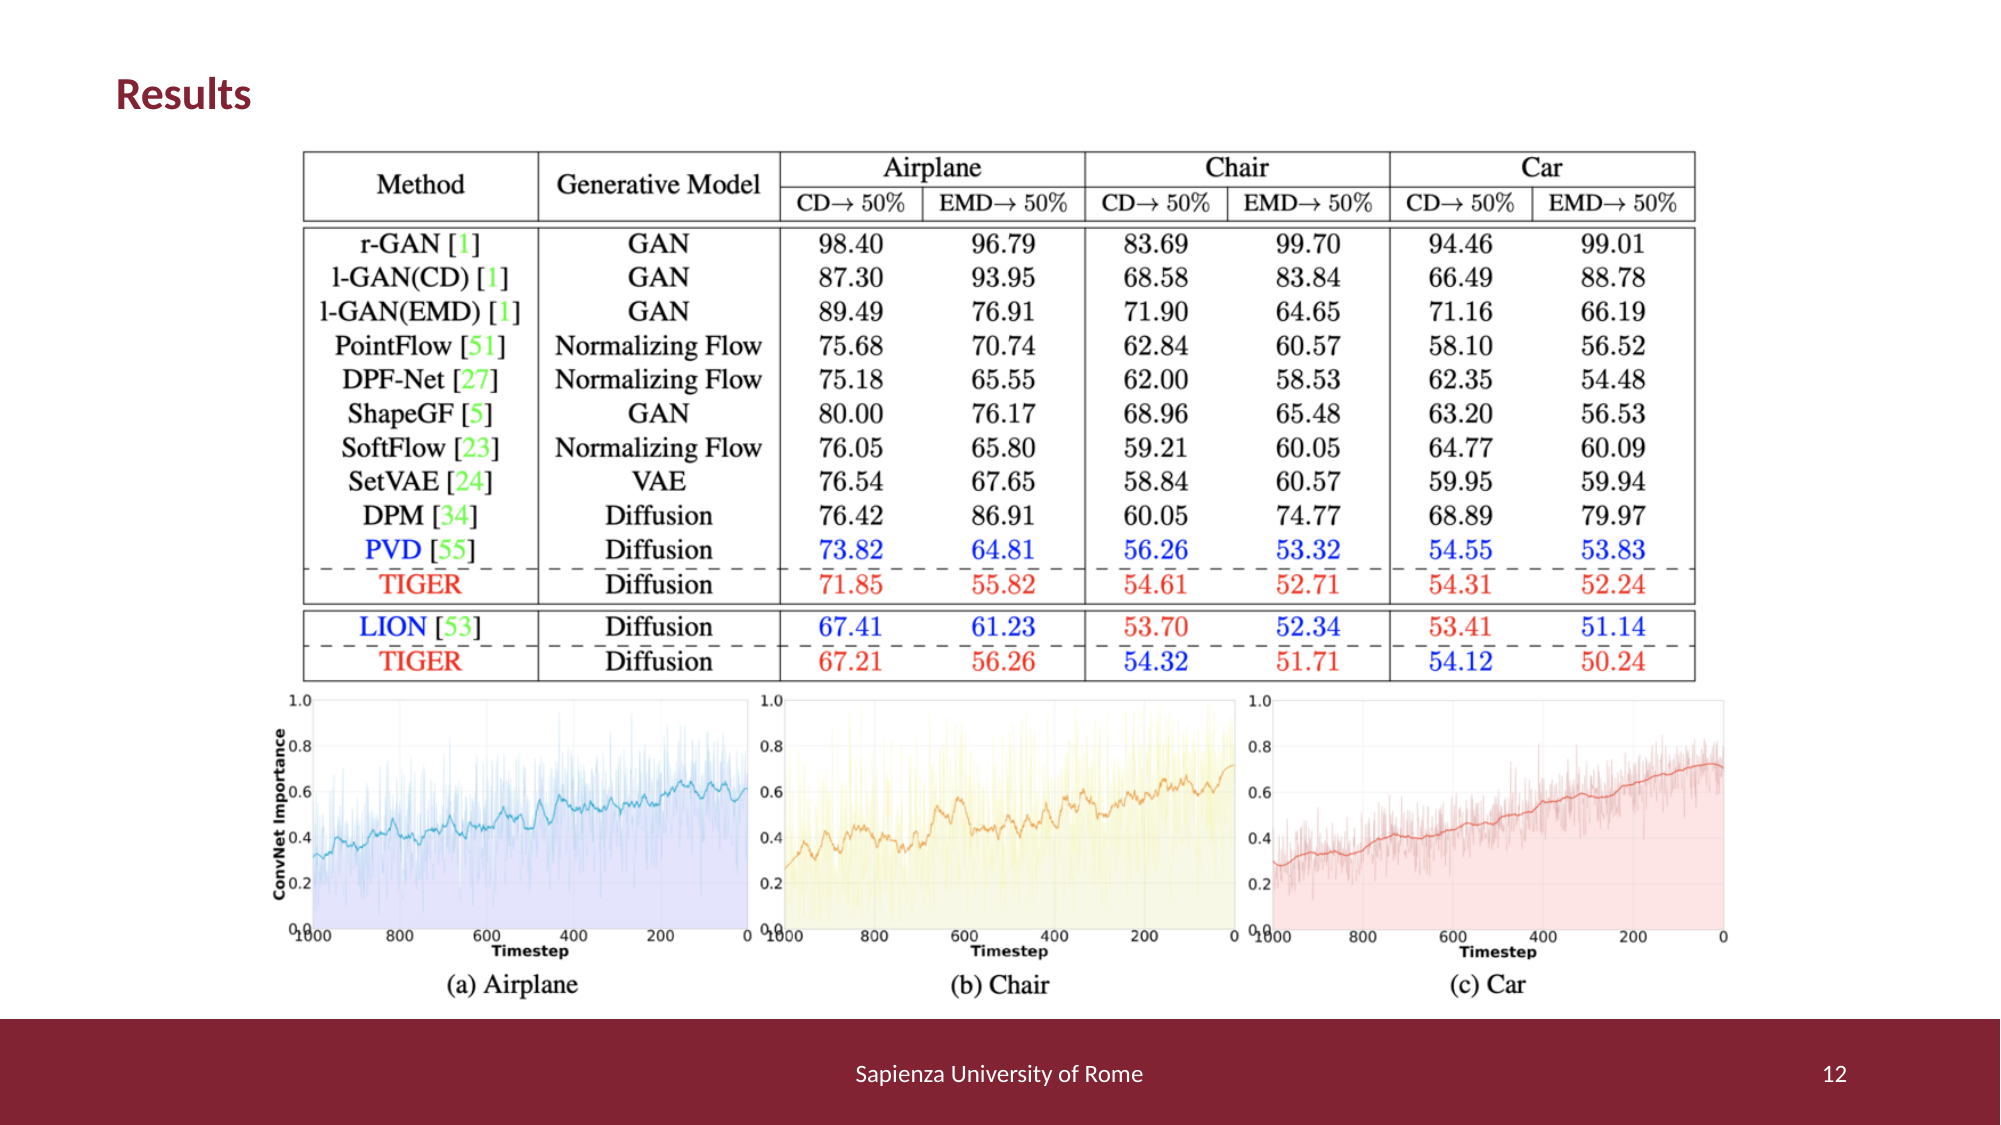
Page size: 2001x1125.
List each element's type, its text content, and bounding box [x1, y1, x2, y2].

text_box Results [101, 56, 1923, 127]
picture [301, 148, 1699, 687]
picture [0, 1019, 2000, 1125]
picture [269, 691, 1730, 1002]
